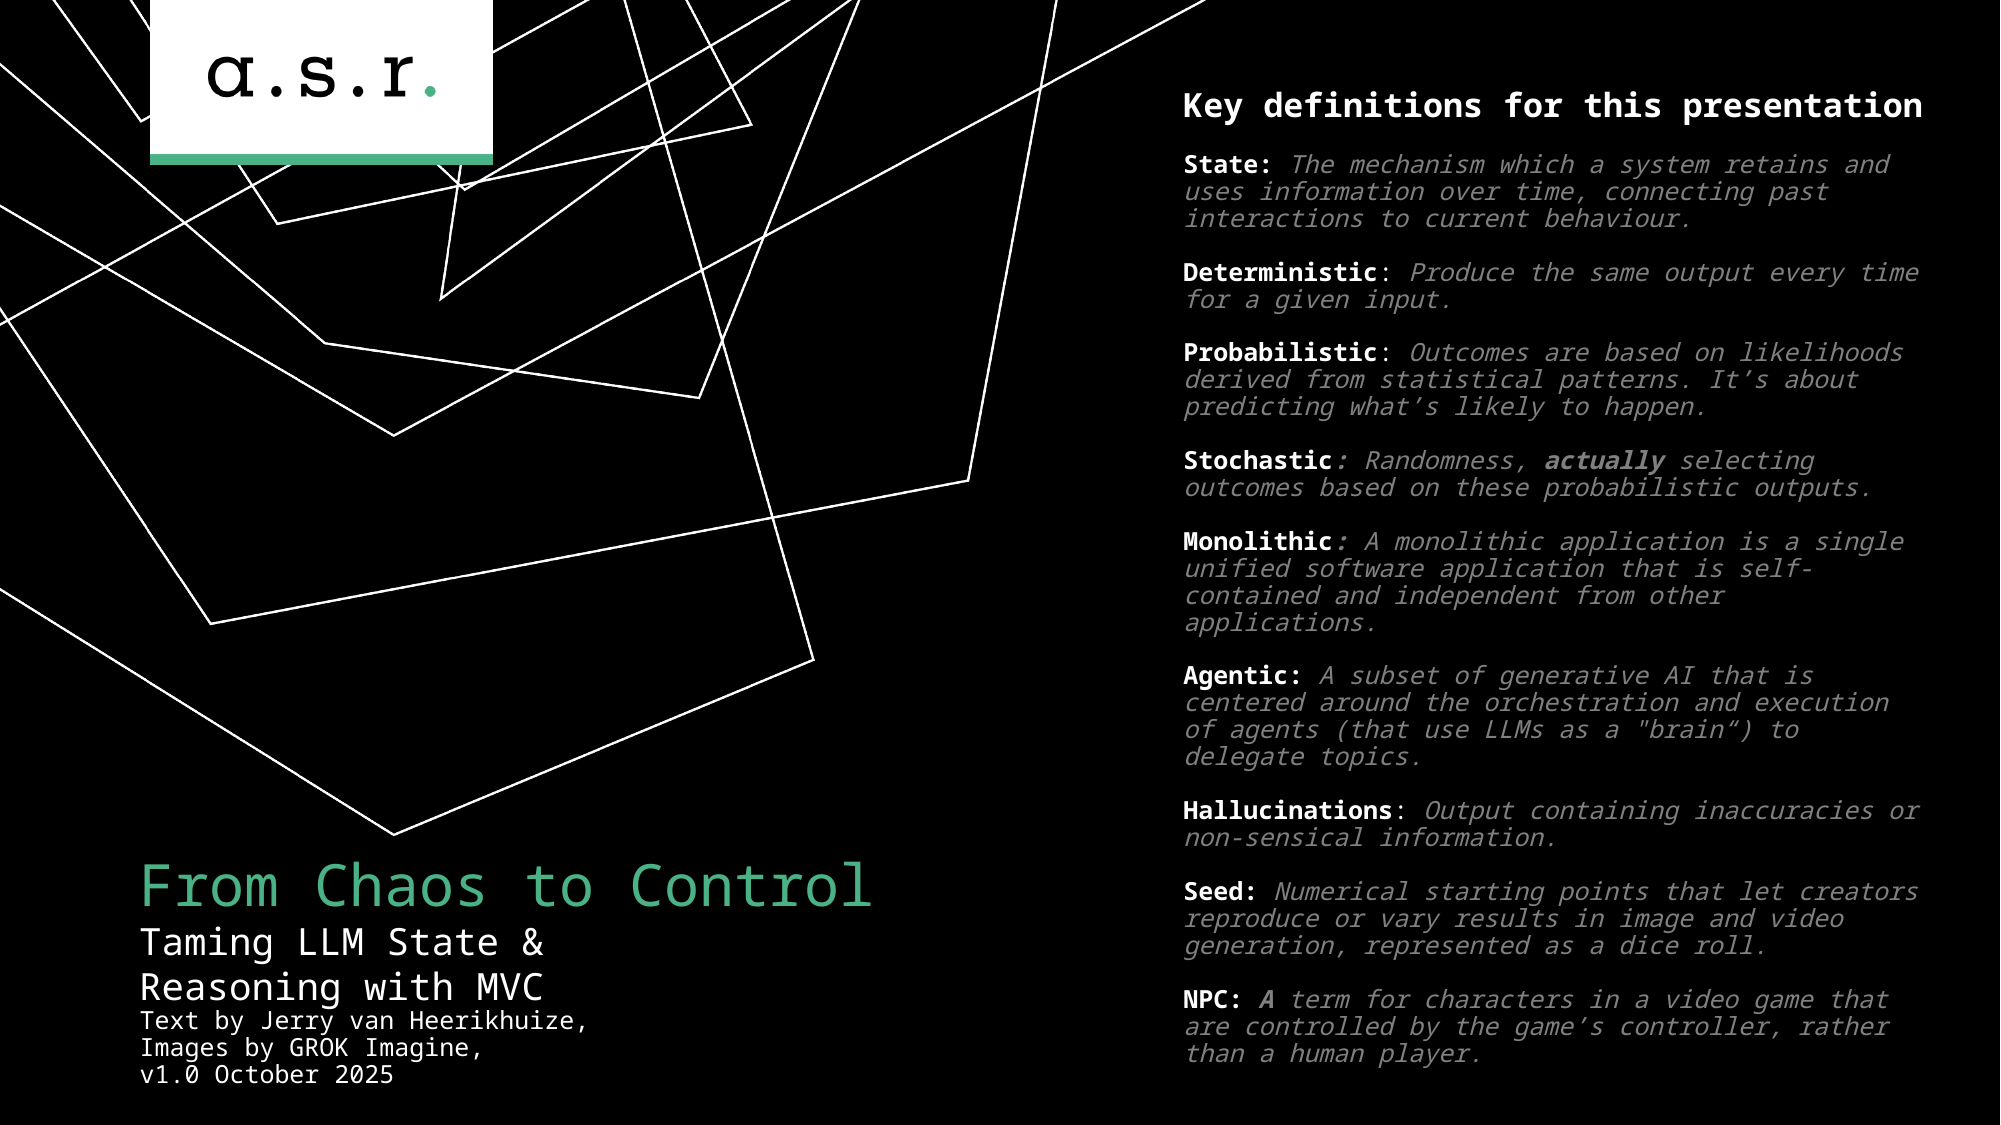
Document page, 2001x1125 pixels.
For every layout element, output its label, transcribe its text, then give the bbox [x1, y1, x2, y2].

title Text by Jerry van Heerikhuize, Images by GROK Imagine, v1.0 October 2025 [124, 997, 1195, 1097]
picture [0, 0, 1356, 873]
text_box From Chaos to Control Taming LLM State & Reasoning with MVC [124, 840, 951, 1016]
text_box Key definitions for this presentation State: The mechanism which a system retains and uses information over time, connecting past interactions to current behaviour. Deterministic: Produce the same output every time for a given input. Probabilistic: Outcomes are based on likelihoods derived from statistical patterns. It’s about predicting what’s likely to happen. Stochastic: Randomness, actually selecting outcomes based on these probabilistic outputs. Monolithic: A monolithic application is a single unified software application that is self-contained and independent from other applications. Agentic: A subset of generative AI that is centered around the orchestration and execution of agents (that use LLMs as a "brain“) to delegate topics. Hallucinations: Output containing inaccuracies or non-sensical information. Seed: Numerical starting points that let creators reproduce or vary results in image and video generation, represented as a dice roll. NPC: A term for characters in a video game that are controlled by the game’s controller, rather than a human player. [1168, 81, 1941, 1077]
